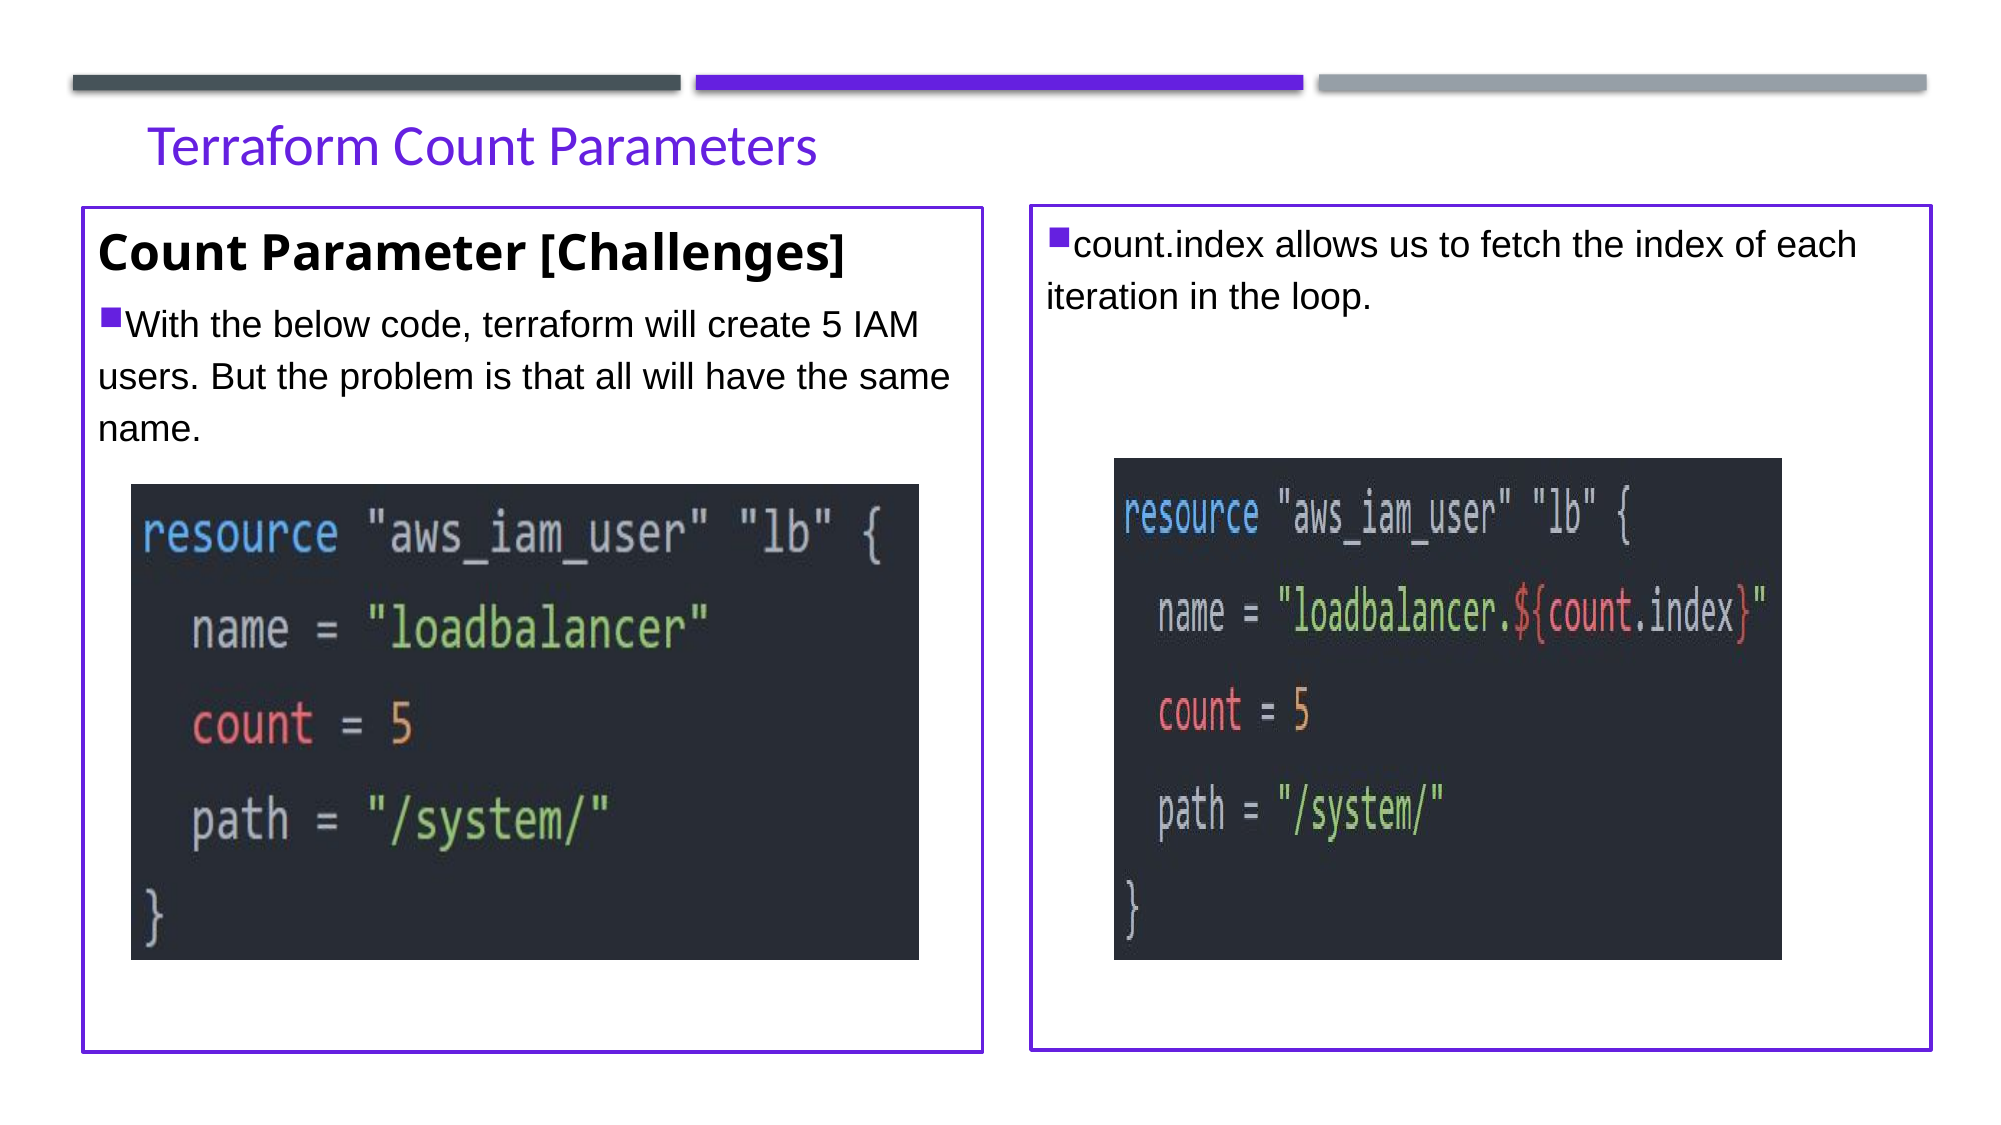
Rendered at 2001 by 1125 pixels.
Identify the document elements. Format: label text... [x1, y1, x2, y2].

list Count Parameter [Challenges] With the below code, terraform will create 5 IAM users. But the problem is that all will have the same name. [81, 206, 984, 1054]
picture [1114, 457, 1783, 961]
title Terraform Count Parameters [95, 115, 1905, 185]
text_box count.index allows us to fetch the index of each iteration in the loop. [1029, 204, 1933, 1052]
picture [130, 483, 919, 961]
